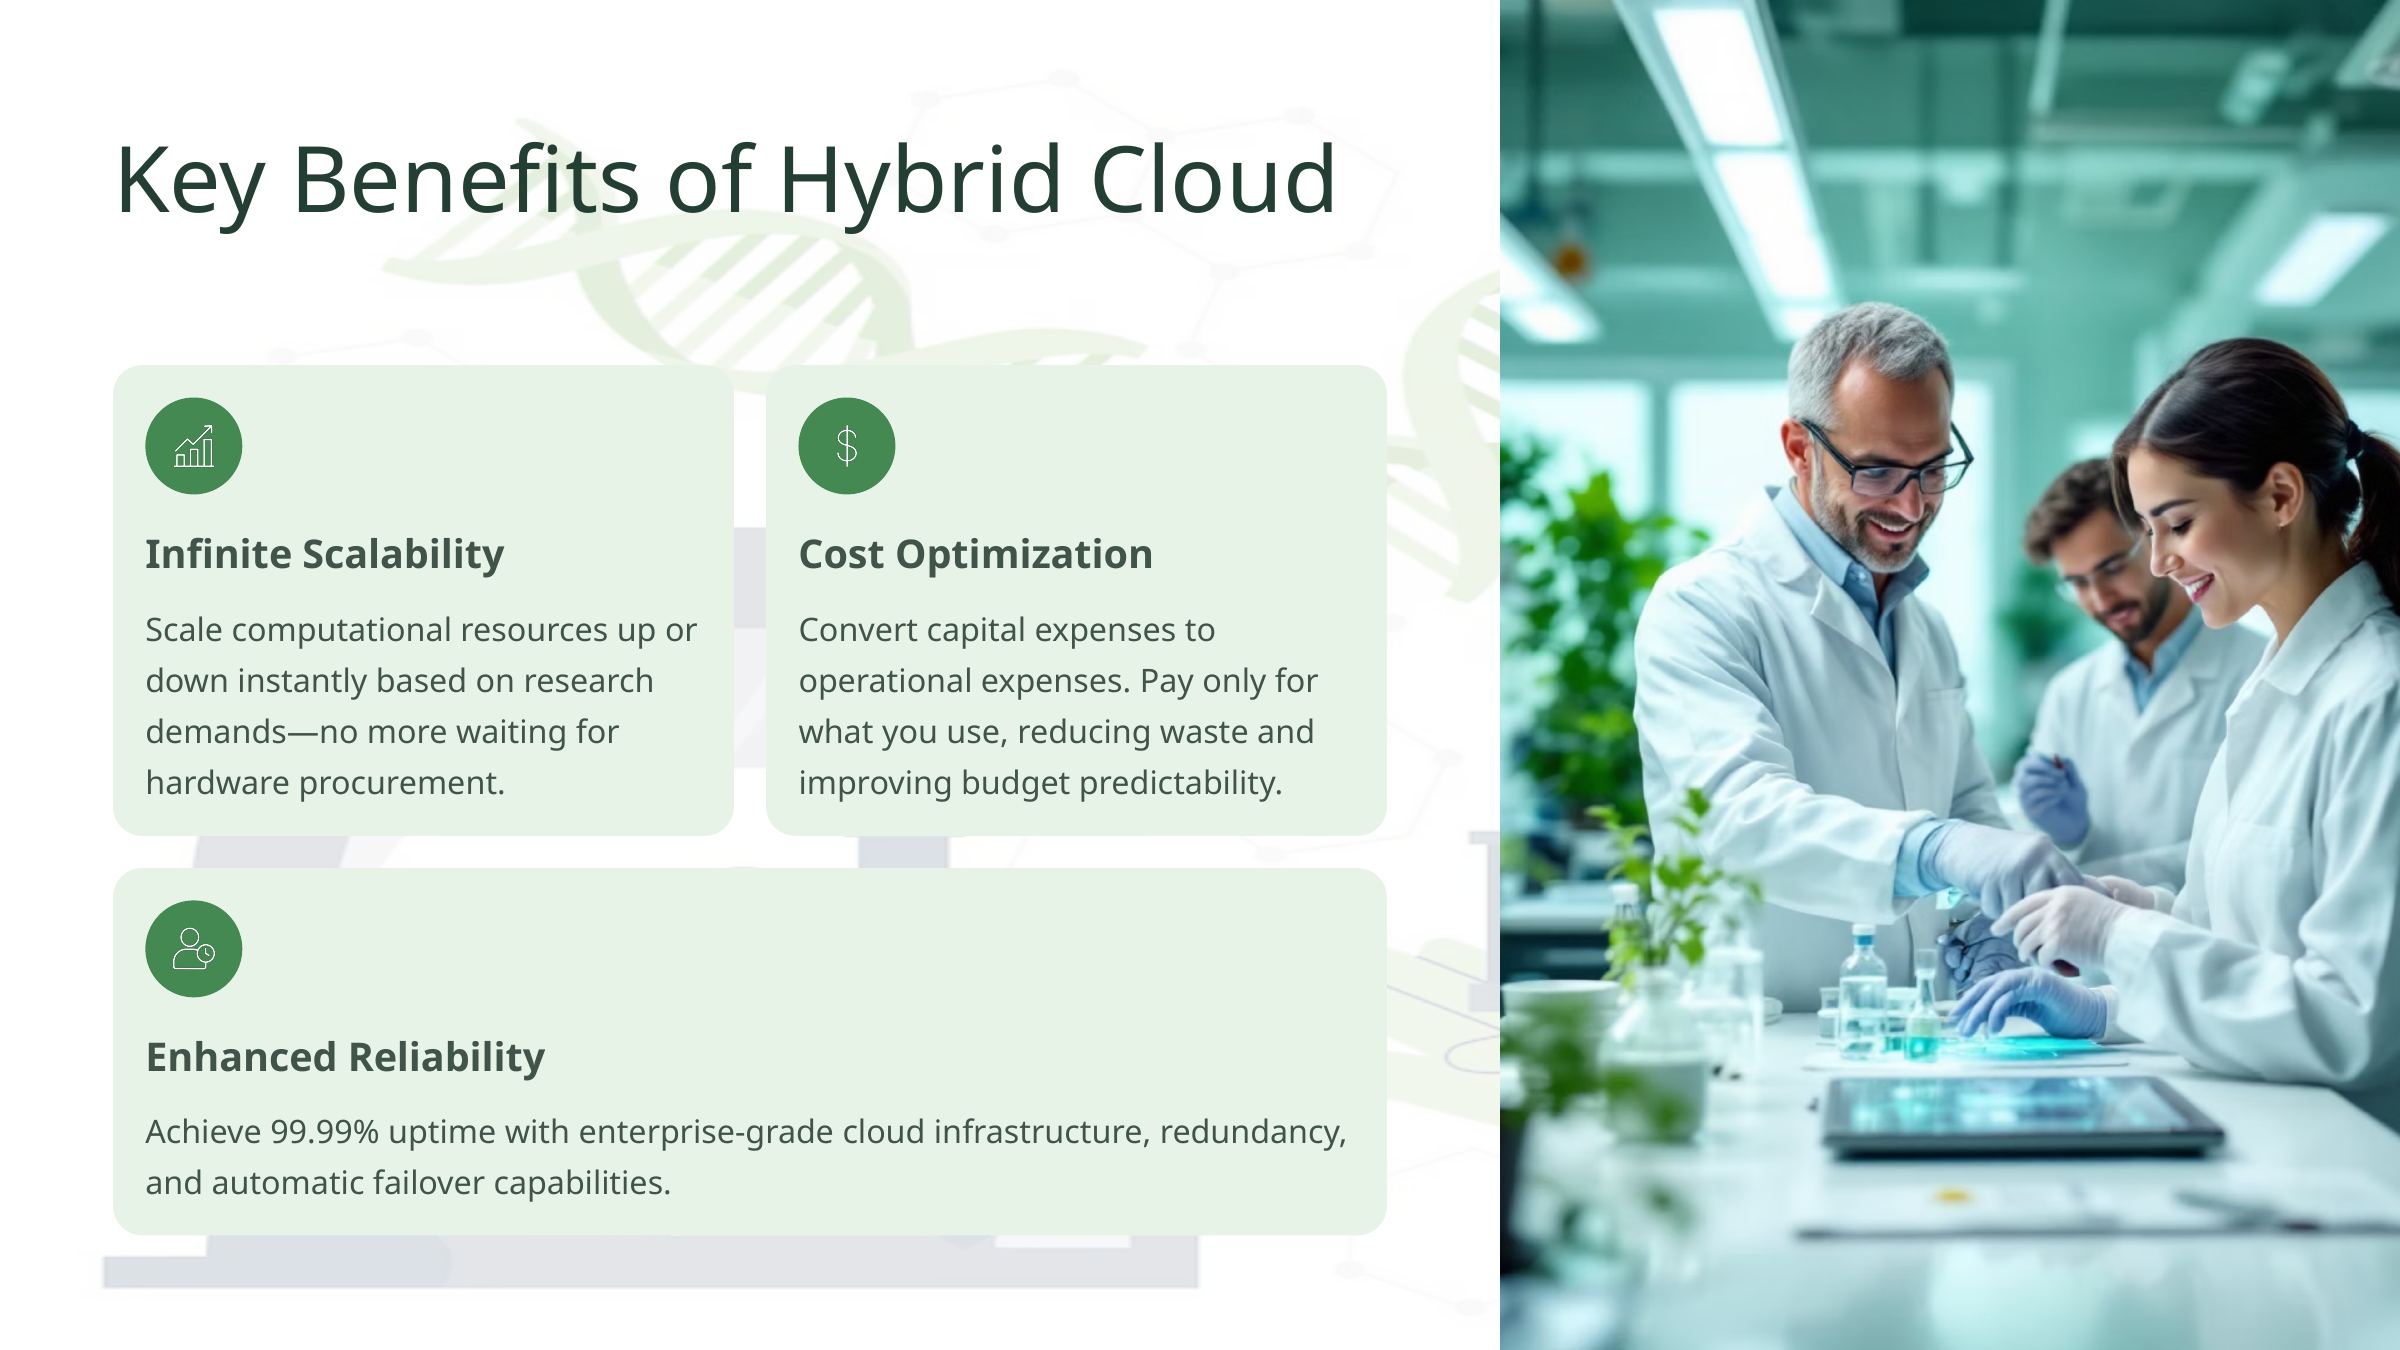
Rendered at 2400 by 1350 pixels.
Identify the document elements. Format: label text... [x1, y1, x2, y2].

text_box Convert capital expenses to operational expenses. Pay only for what you use, reducing waste and improving budget predictability. [798, 596, 1355, 804]
picture [172, 926, 216, 971]
text_box [766, 365, 1387, 836]
text_box [145, 900, 243, 998]
picture [825, 424, 869, 468]
text_box Key Benefits of Hybrid Cloud [113, 114, 1387, 317]
picture [1499, 0, 2400, 1350]
text_box Enhanced Reliability [145, 1029, 572, 1081]
text_box [113, 365, 734, 836]
picture [172, 424, 216, 468]
text_box [798, 397, 896, 495]
text_box Infinite Scalability [145, 526, 550, 578]
text_box Achieve 99.99% uptime with enterprise-grade cloud infrastructure, redundancy, and automatic failover capabilities. [145, 1099, 1355, 1203]
text_box Scale computational resources up or down instantly based on research demands—no more waiting for hardware procurement. [145, 596, 702, 804]
text_box [113, 868, 1387, 1236]
text_box [145, 397, 243, 495]
text_box Cost Optimization [798, 526, 1203, 578]
